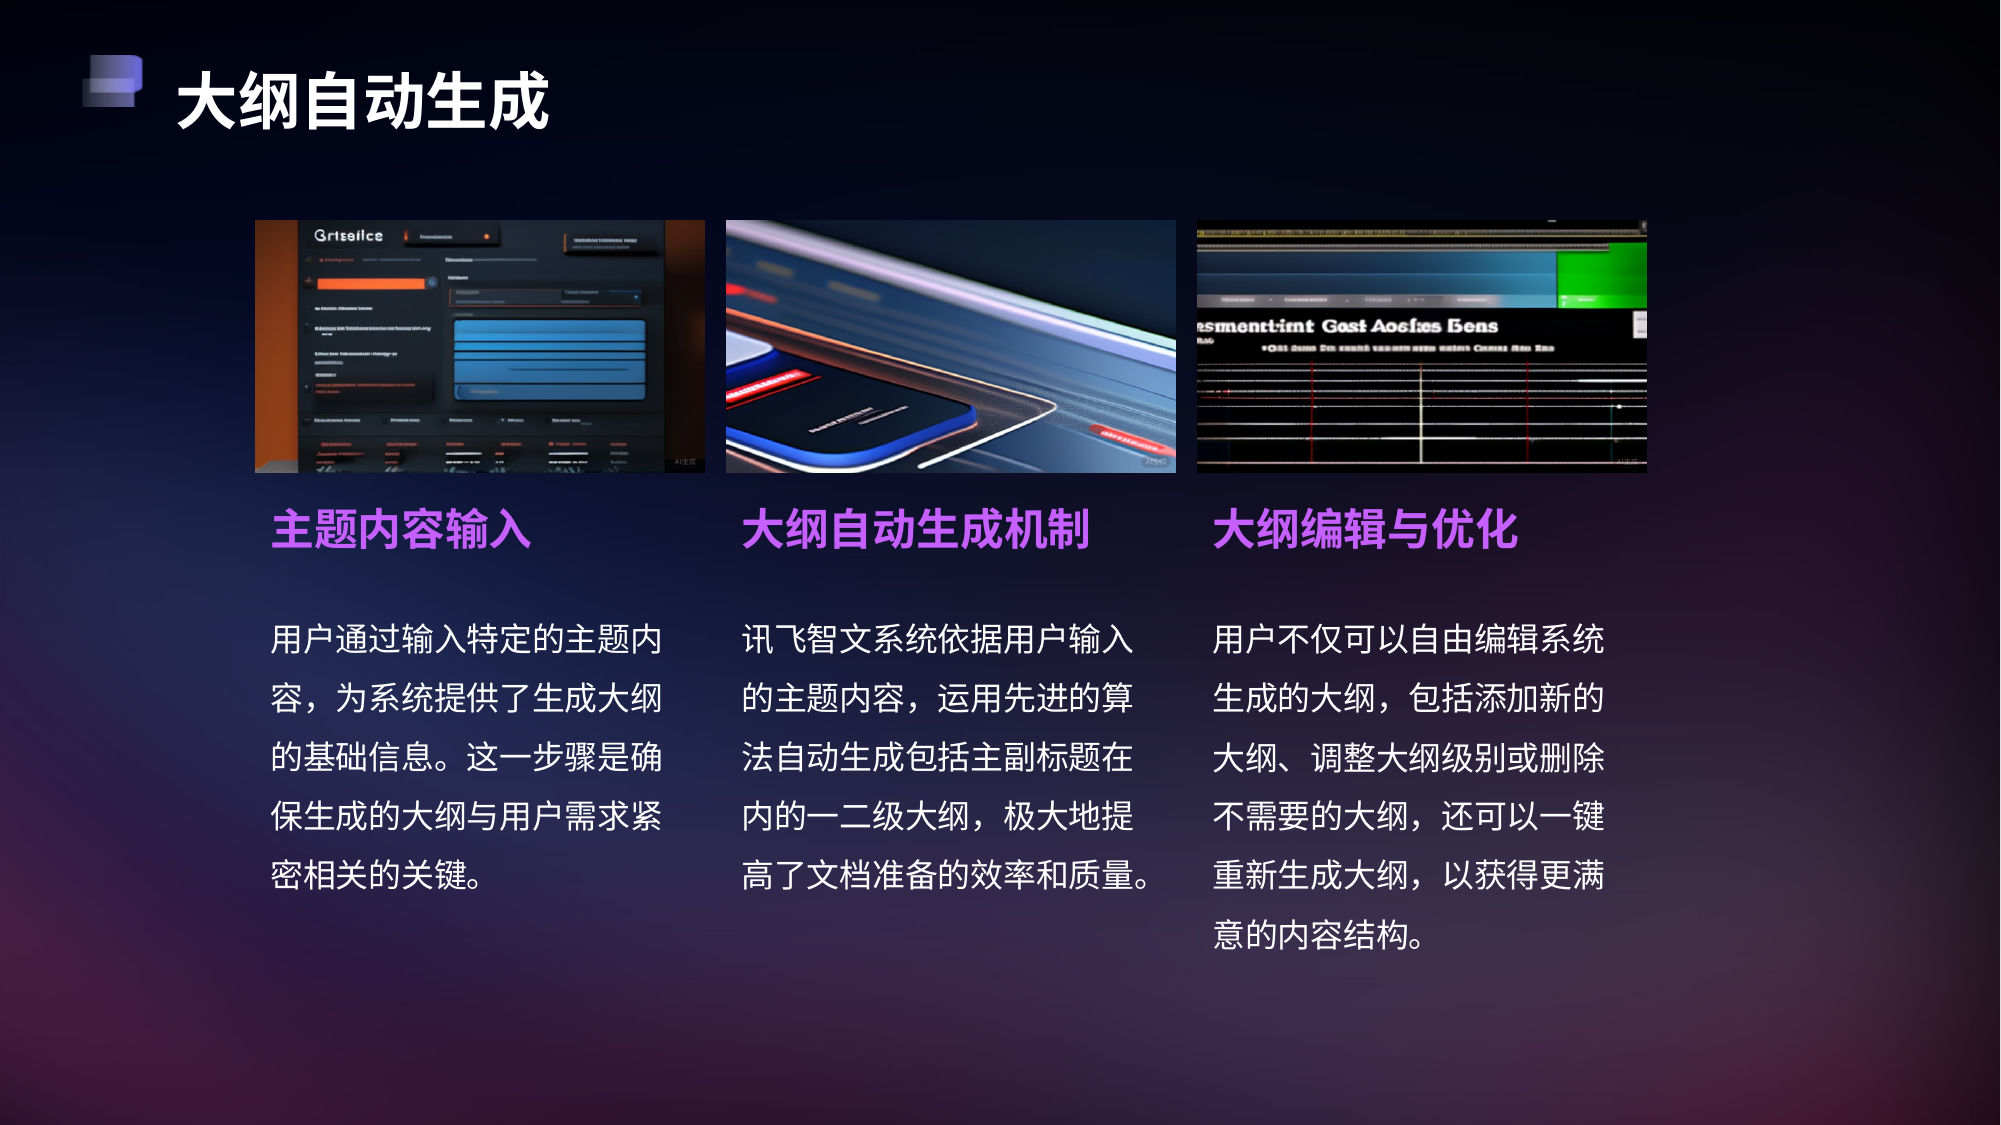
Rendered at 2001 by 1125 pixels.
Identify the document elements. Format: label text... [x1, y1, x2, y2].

text_box 主题内容输入 用户通过输入特定的主题内容，为系统提供了生成大纲的基础信息。这一步骤是确保生成的大纲与用户需求紧密相关的关键。 [254, 492, 708, 904]
text_box 大纲编辑与优化 用户不仅可以自由编辑系统生成的大纲，包括添加新的大纲、调整大纲级别或删除不需要的大纲，还可以一键重新生成大纲，以获得更满意的内容结构。 [1196, 492, 1650, 963]
text_box 大纲自动生成 [159, 15, 1700, 147]
picture [0, 0, 2001, 1125]
text_box 大纲自动生成机制 讯飞智文系统依据用户输入的主题内容，运用先进的算法自动生成包括主副标题在内的一二级大纲，极大地提高了文档准备的效率和质量。 [725, 492, 1179, 904]
